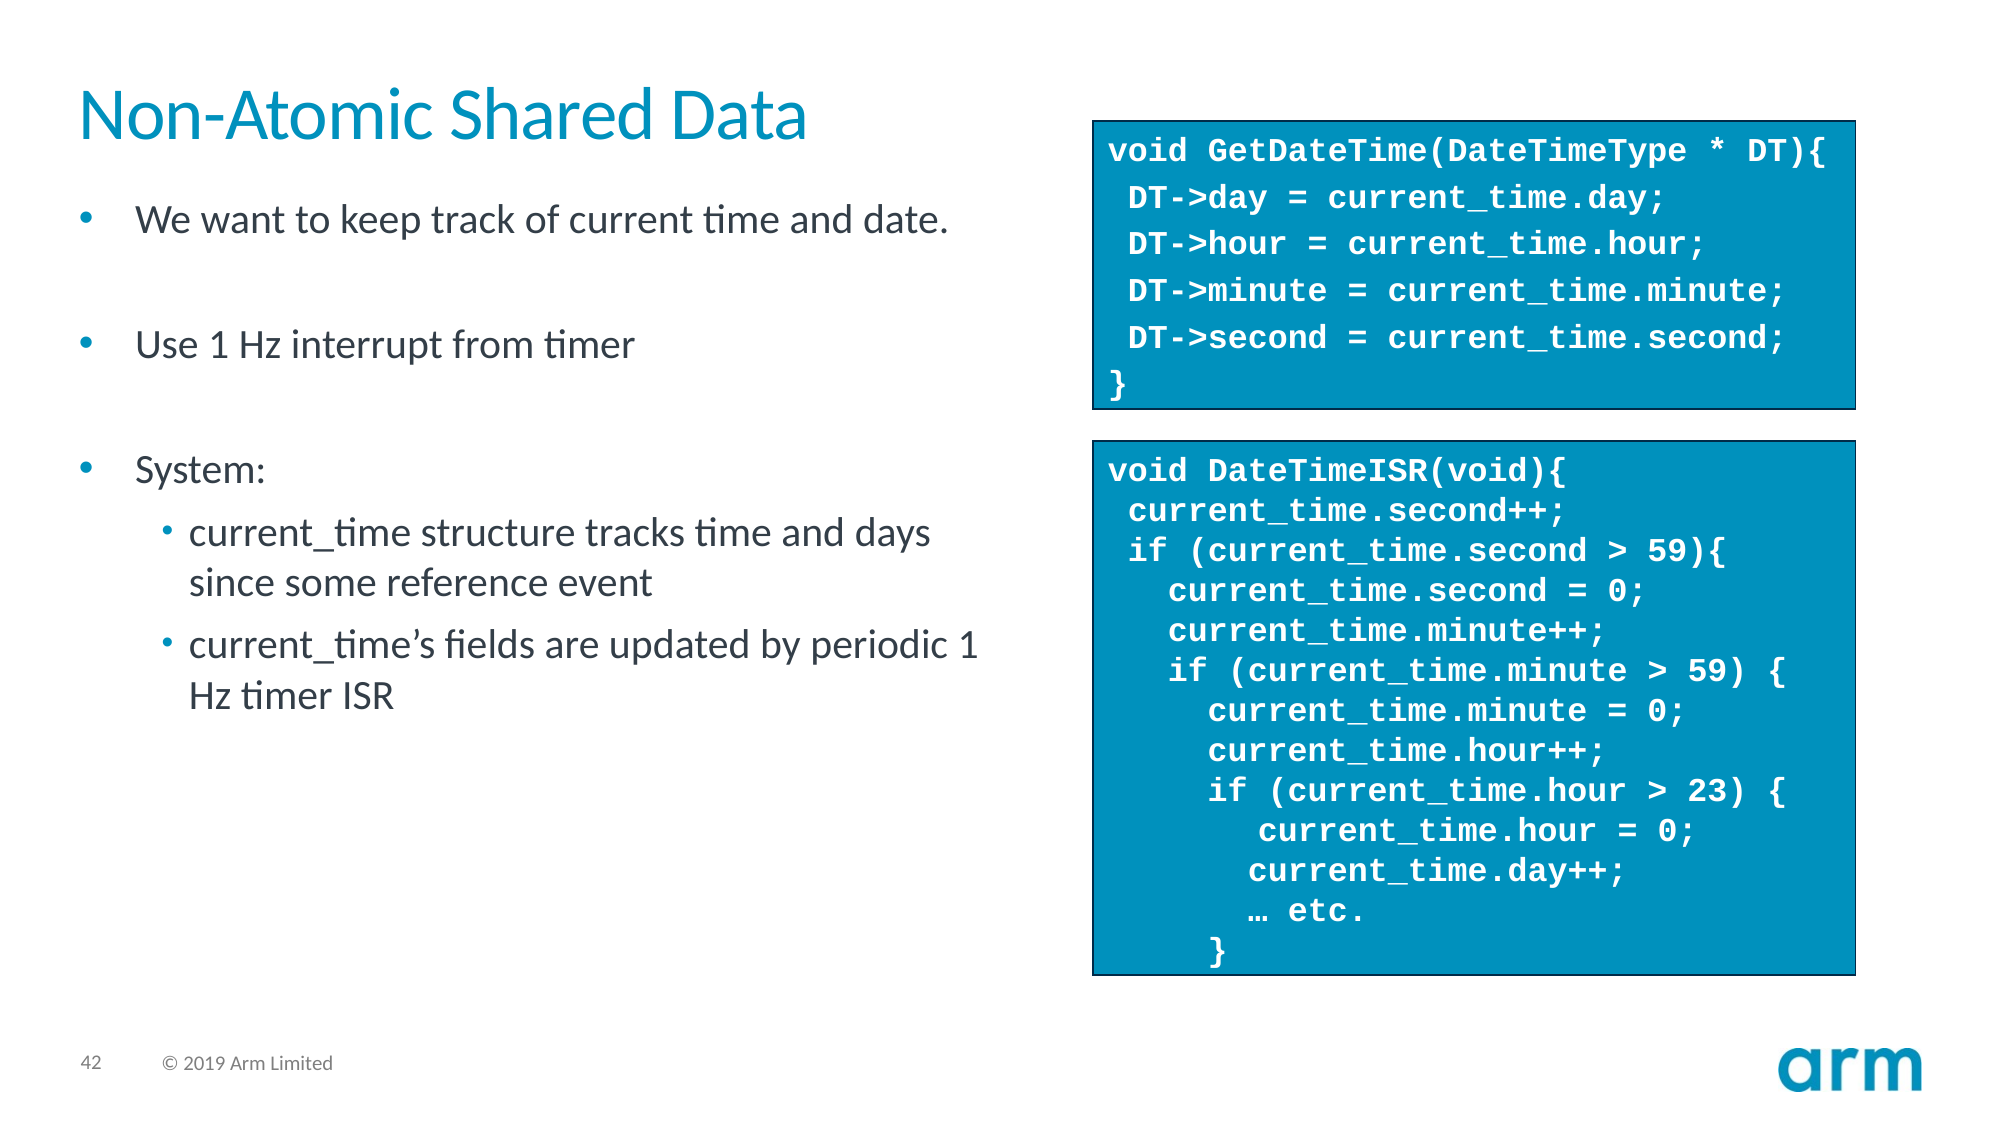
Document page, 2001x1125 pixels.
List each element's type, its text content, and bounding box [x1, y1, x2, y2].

picture [1889, 1048, 1903, 1053]
picture [1911, 1048, 1922, 1062]
picture [1803, 1048, 1922, 1092]
text_box void GetDateTime(DateTimeType * DT){ DT->day = current_time.day; DT->hour = current_time.hour; DT->minute = current_time.minute; DT->second = current_time.second; } [1093, 121, 1856, 409]
picture [1778, 1072, 1794, 1092]
title Non-Atomic Shared Data [78, 78, 1922, 186]
picture [1788, 1056, 1812, 1083]
text_box void DateTimeISR(void){ current_time.second++; if (current_time.second > 59){ current_time.second = 0; current_time.minute++; if (current_time.minute > 59) { current_time.minute = 0; current_time.hour++; if (current_time.hour > 23) { current_time.hour = 0; current_time.day++; … etc. } [1093, 441, 1856, 975]
picture [1778, 1048, 1794, 1067]
list We want to keep track of current time and date. Use 1 Hz interrupt from timer System: current_time structure tracks time and days since some reference event current_time’s fields are updated by periodic 1 Hz timer ISR [78, 192, 1000, 1004]
